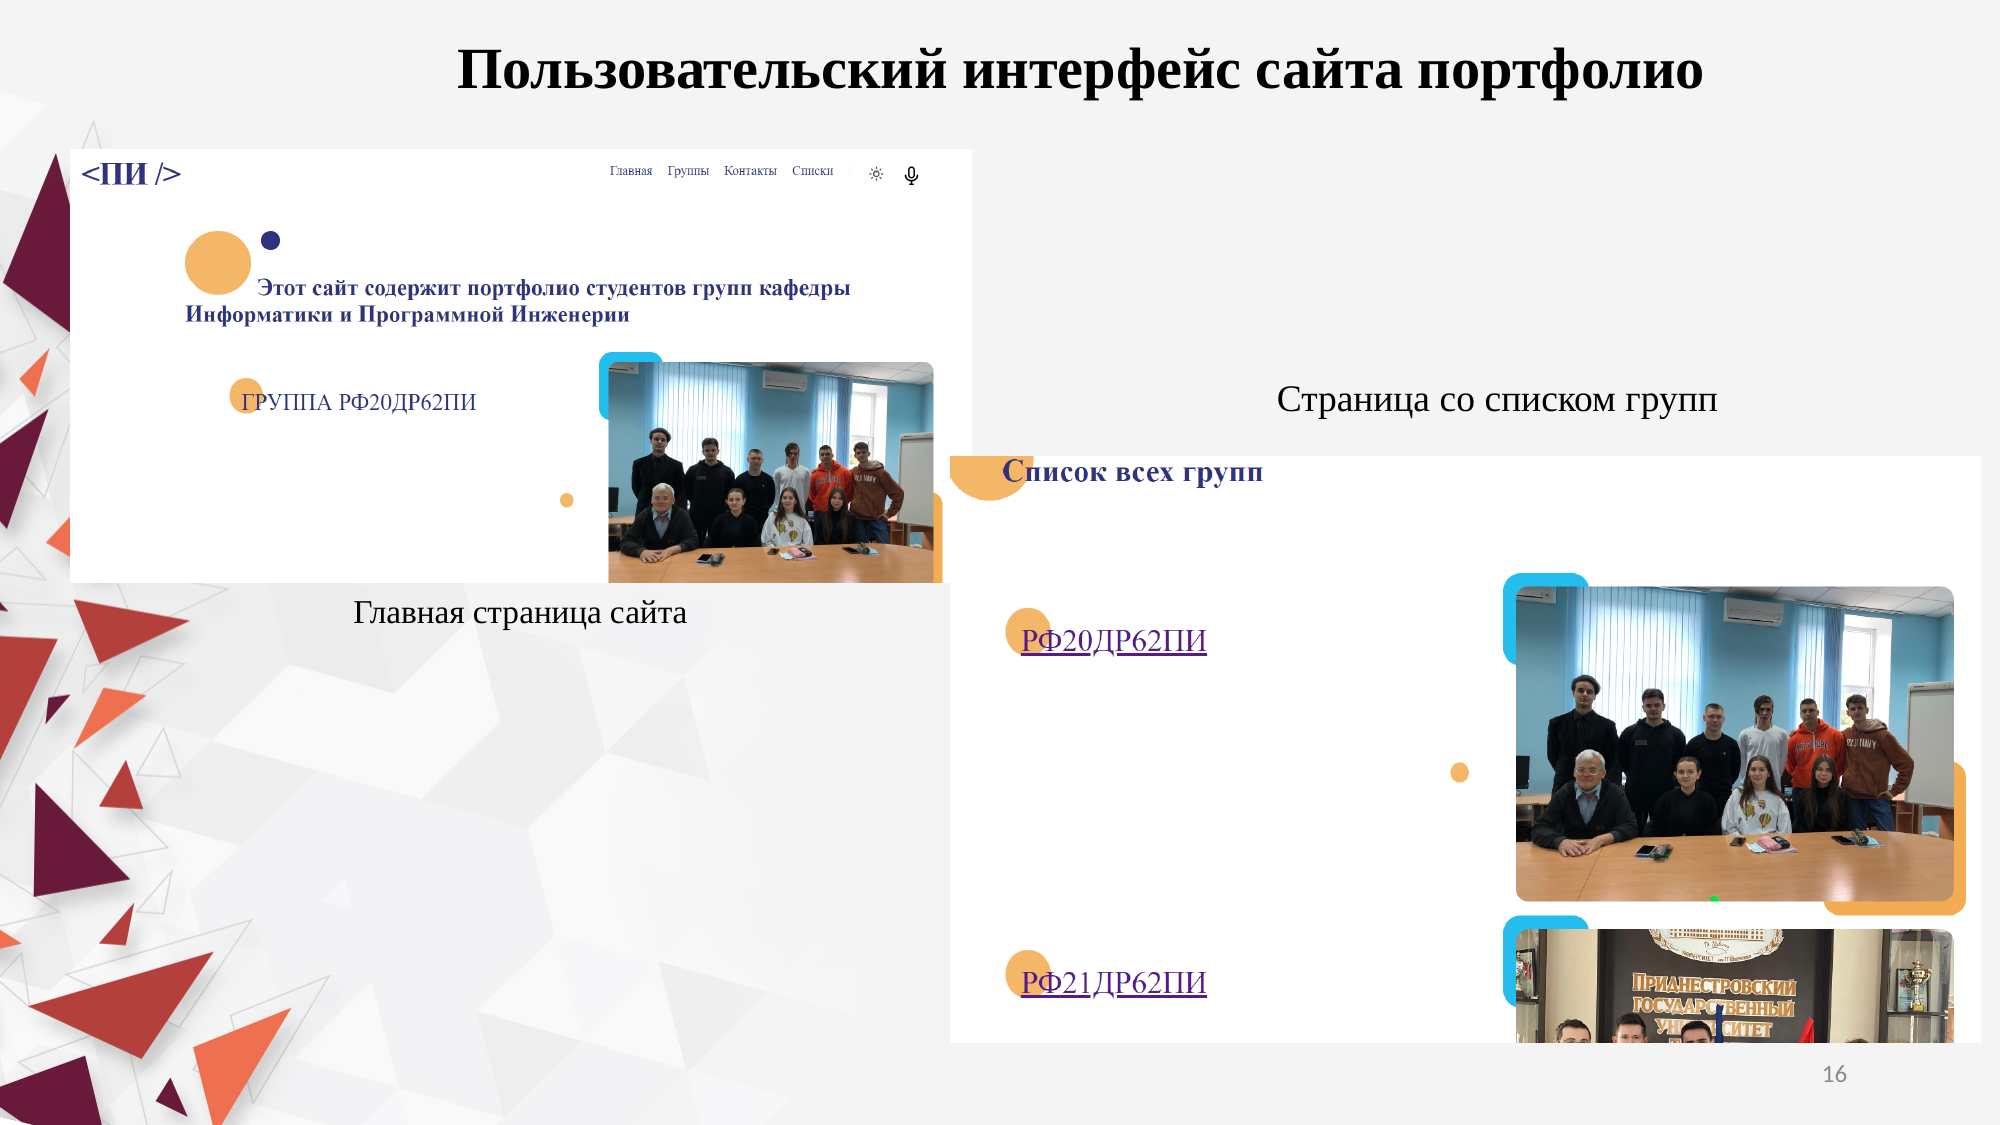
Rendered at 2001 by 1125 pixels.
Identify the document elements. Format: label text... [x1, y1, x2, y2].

text_box Страница со списком групп [1262, 366, 1734, 427]
text_box Главная страница сайта [338, 583, 703, 638]
slide_number 16 [1412, 1043, 1863, 1103]
text_box Пользовательский интерфейс сайта портфолио [442, 22, 1735, 108]
picture [0, 0, 2000, 1125]
